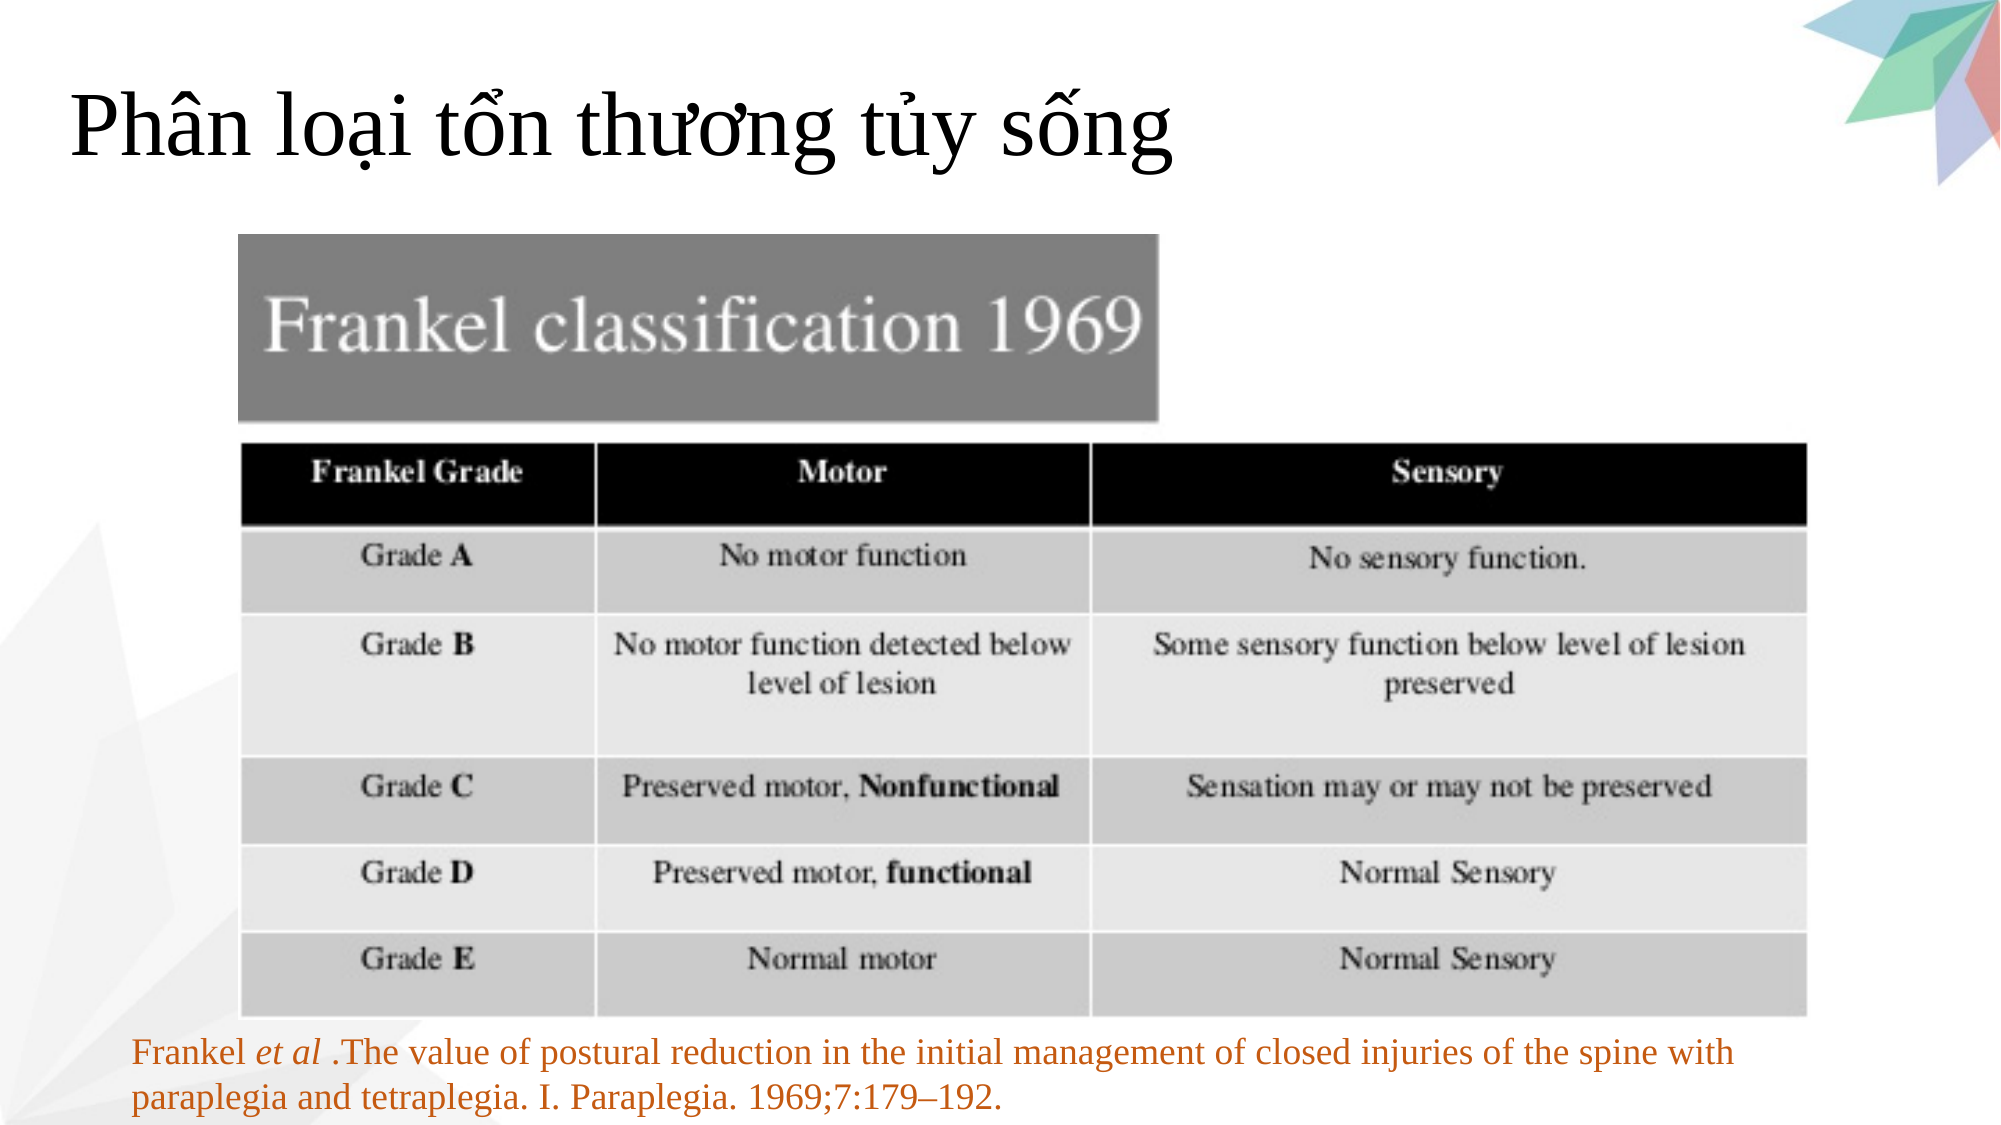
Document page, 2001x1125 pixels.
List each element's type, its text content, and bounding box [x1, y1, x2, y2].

picture [0, 0, 2001, 1125]
text_box Frankel et al .The value of postural reduction in the initial management of closed injuries of the spine with paraplegia and tetraplegia. I. Paraplegia. 1969;7:179–192. [116, 1019, 1862, 1125]
title Phân loại tổn thương tủy sống [54, 17, 1780, 235]
